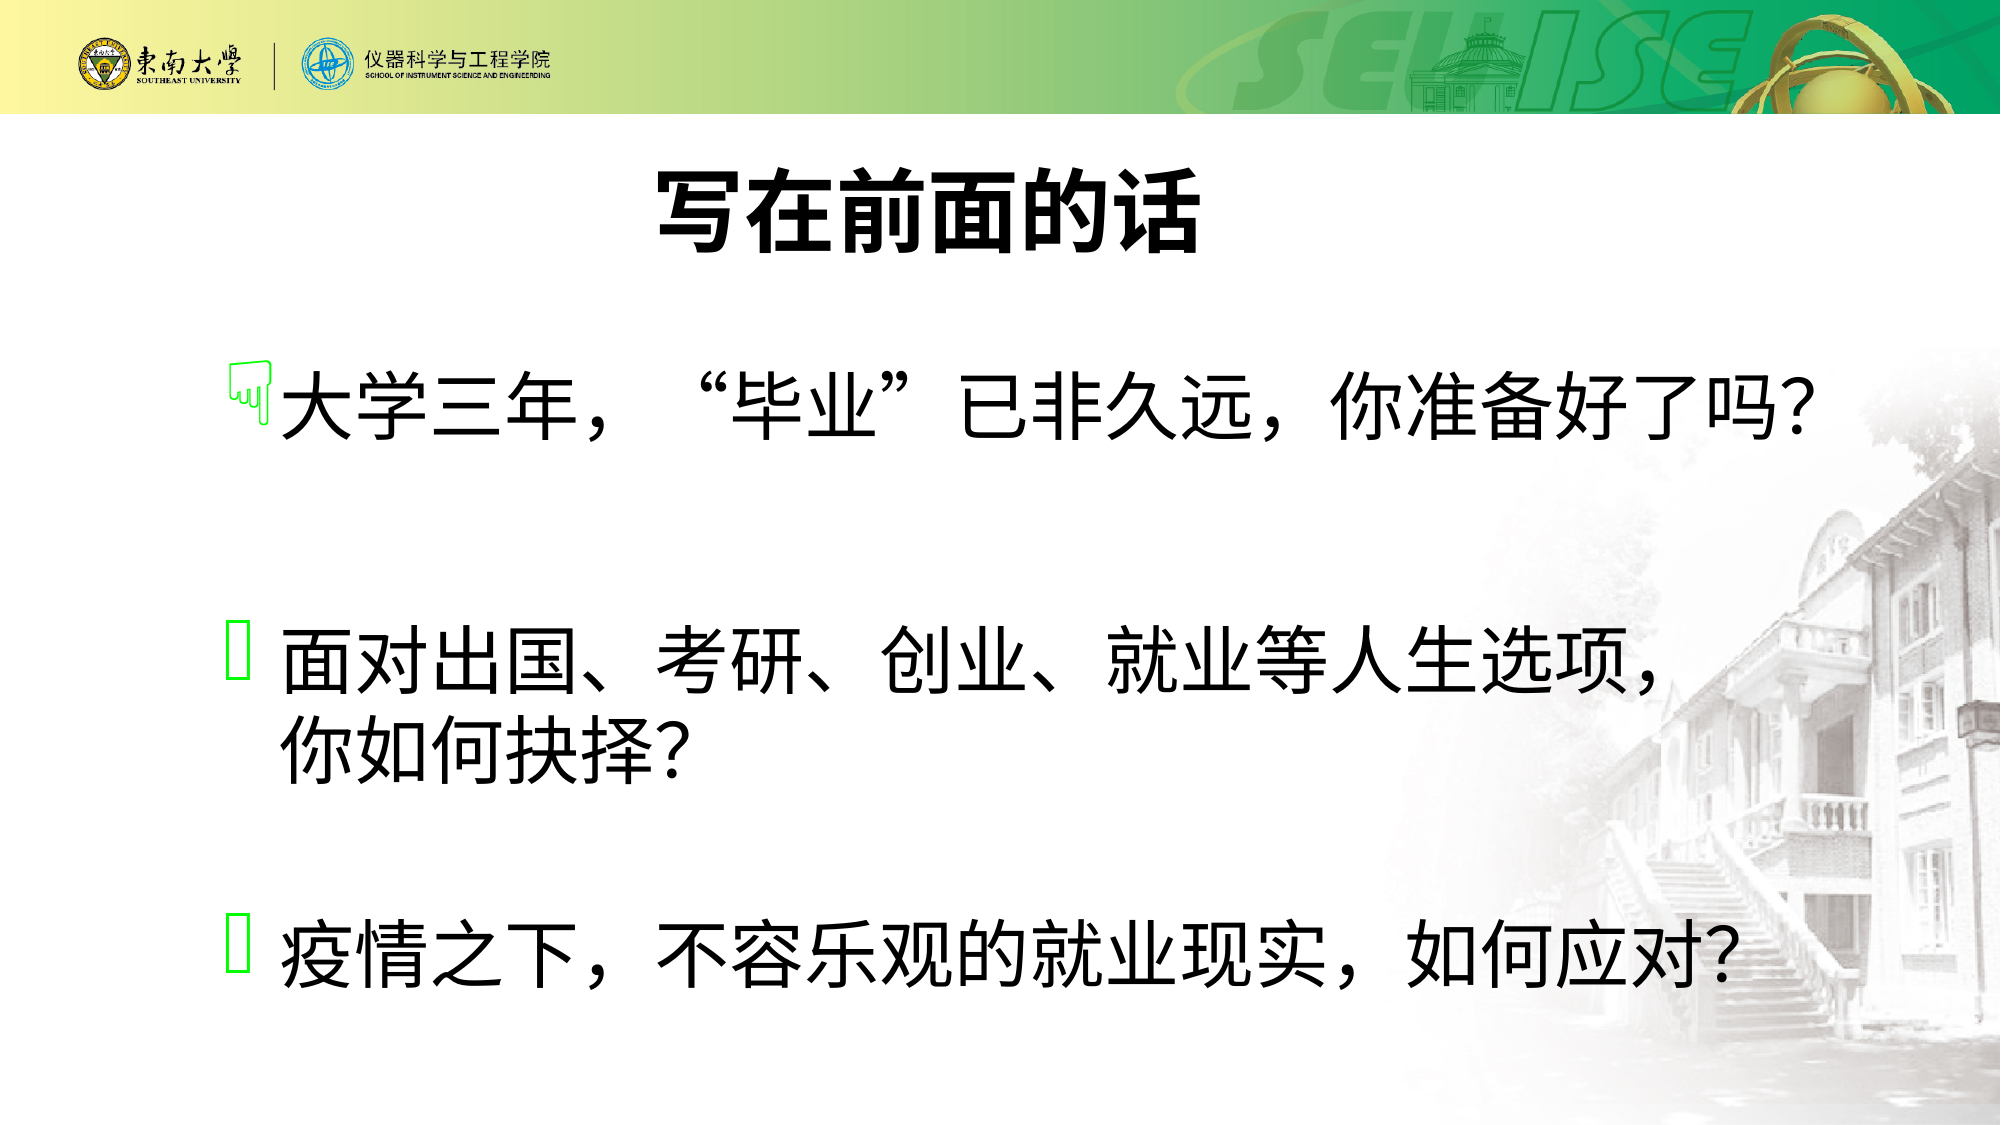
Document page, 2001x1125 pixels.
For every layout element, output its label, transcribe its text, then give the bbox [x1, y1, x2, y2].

text_box 面对出国、考研、创业、就业等人生选项，你如何抉择？ [208, 606, 1768, 801]
title 写在前面的话 [0, 127, 1870, 290]
picture [0, 0, 2000, 1125]
text_box 疫情之下，不容乐观的就业现实，如何应对？ [208, 882, 1837, 1005]
list 大学三年，“毕业”已非久远，你准备好了吗？ [208, 351, 1837, 528]
